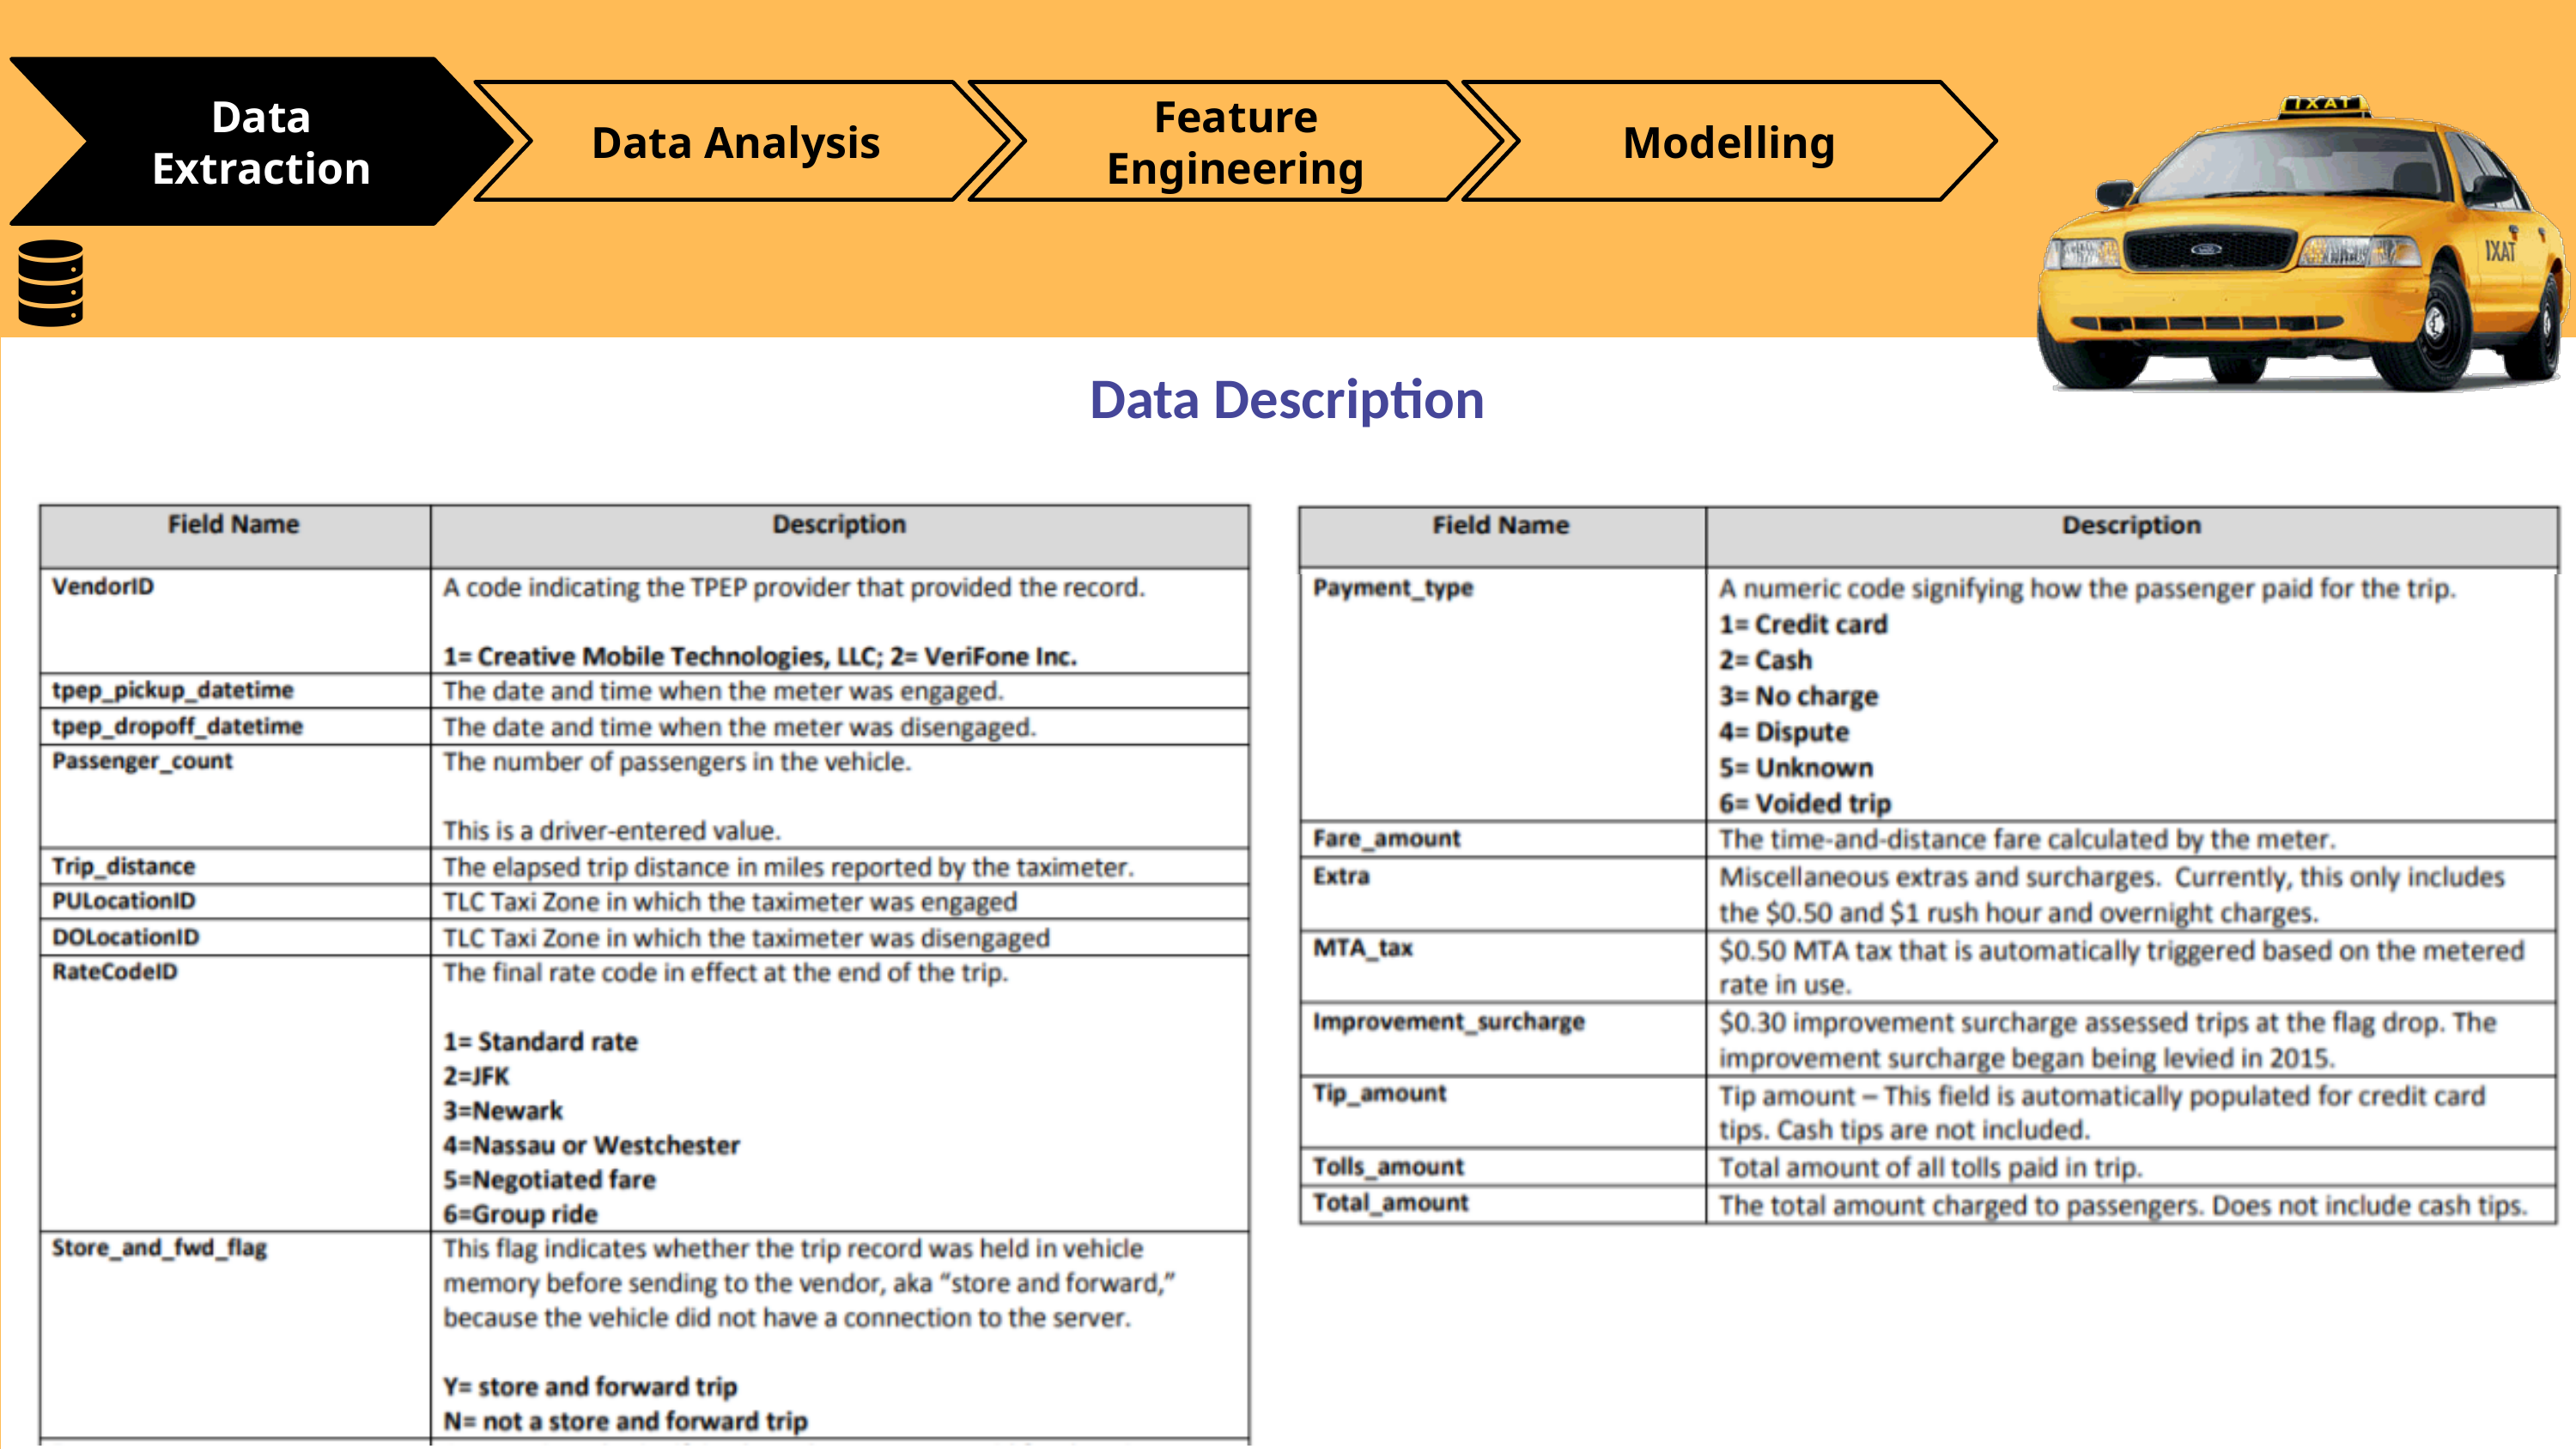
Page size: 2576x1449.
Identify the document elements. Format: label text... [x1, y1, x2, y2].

text_box Feature Engineering [968, 80, 1504, 202]
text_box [1293, 500, 2570, 1233]
text_box Data Analysis [473, 80, 1011, 202]
picture [0, 82, 2576, 1449]
text_box Data Extraction [9, 57, 513, 226]
text_box Modelling [1461, 80, 1970, 202]
